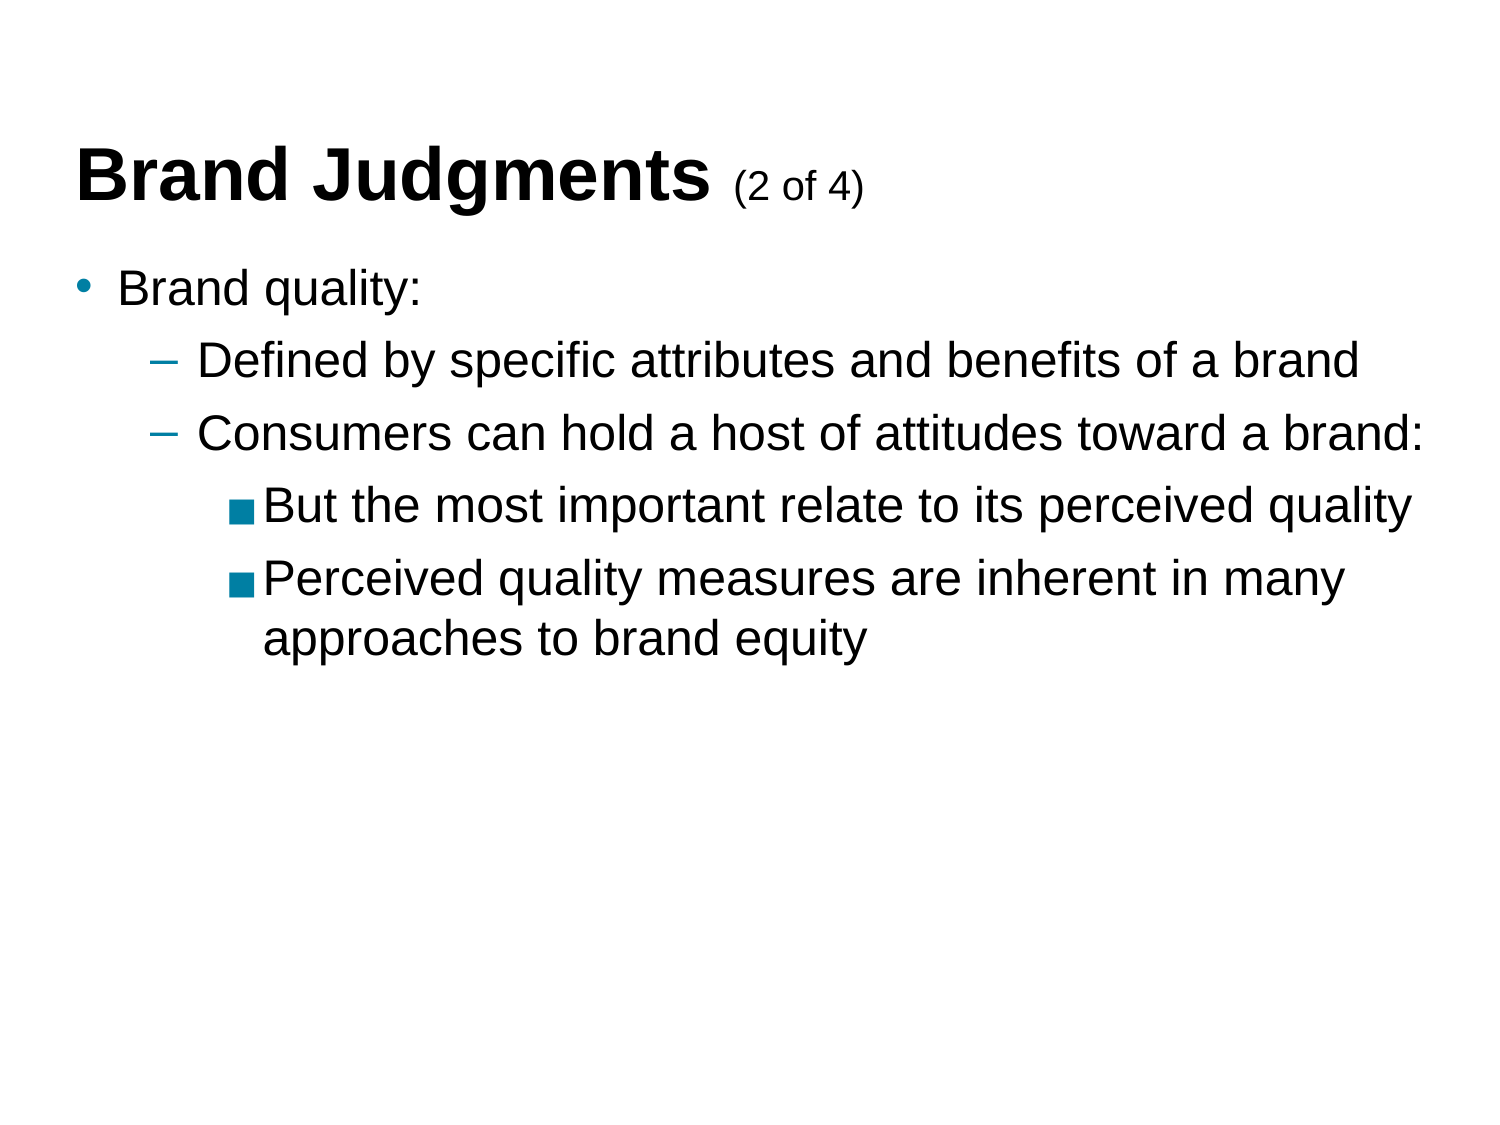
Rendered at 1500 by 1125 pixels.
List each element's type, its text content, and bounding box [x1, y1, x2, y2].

title Brand Judgments (2 of 4) [75, 35, 1425, 216]
list Brand quality: Defined by specific attributes and benefits of a brand Consumers can hold a host of attitudes toward a brand: But the most important relate to its perceived quality Perceived quality measures are inherent in many approaches to brand equity [75, 255, 1442, 983]
